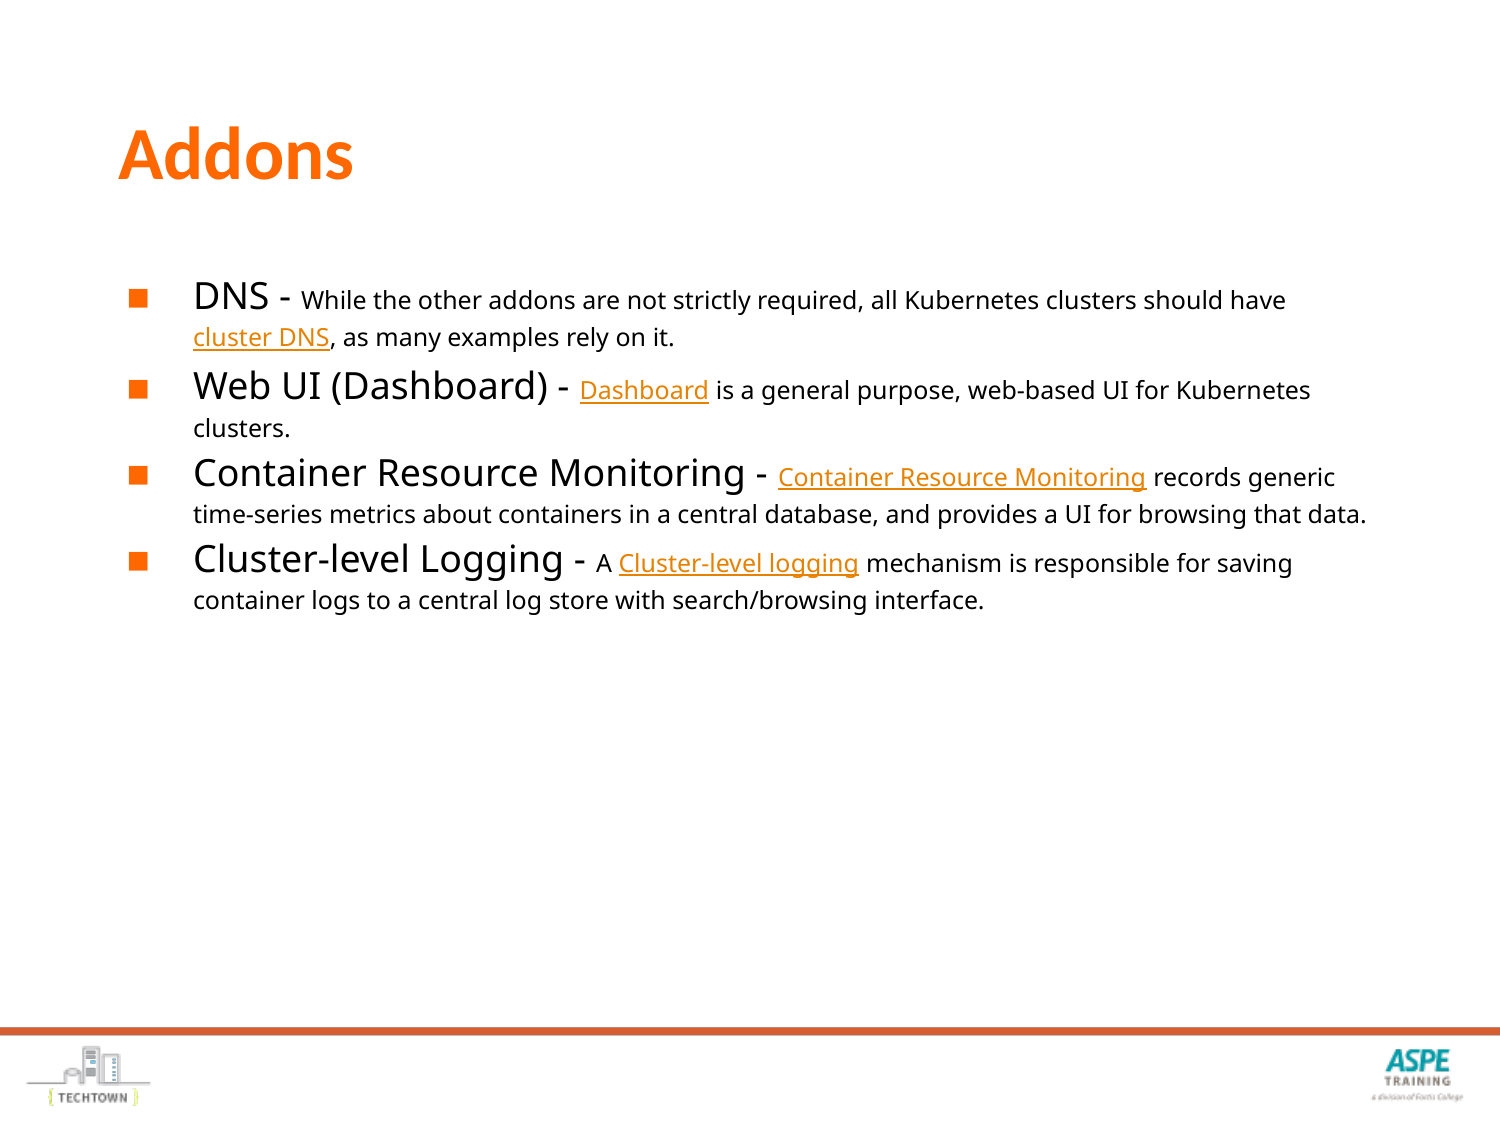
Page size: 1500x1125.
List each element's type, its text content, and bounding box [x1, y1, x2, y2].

title Addons [103, 59, 1397, 249]
list DNS - While the other addons are not strictly required, all Kubernetes clusters should have cluster DNS, as many examples rely on it. Web UI (Dashboard) - Dashboard is a general purpose, web-based UI for Kubernetes clusters. Container Resource Monitoring - Container Resource Monitoring records generic time-series metrics about containers in a central database, and provides a UI for browsing that data. Cluster-level Logging - A Cluster-level logging mechanism is responsible for saving container logs to a central log store with search/browsing interface. [103, 249, 1397, 1014]
